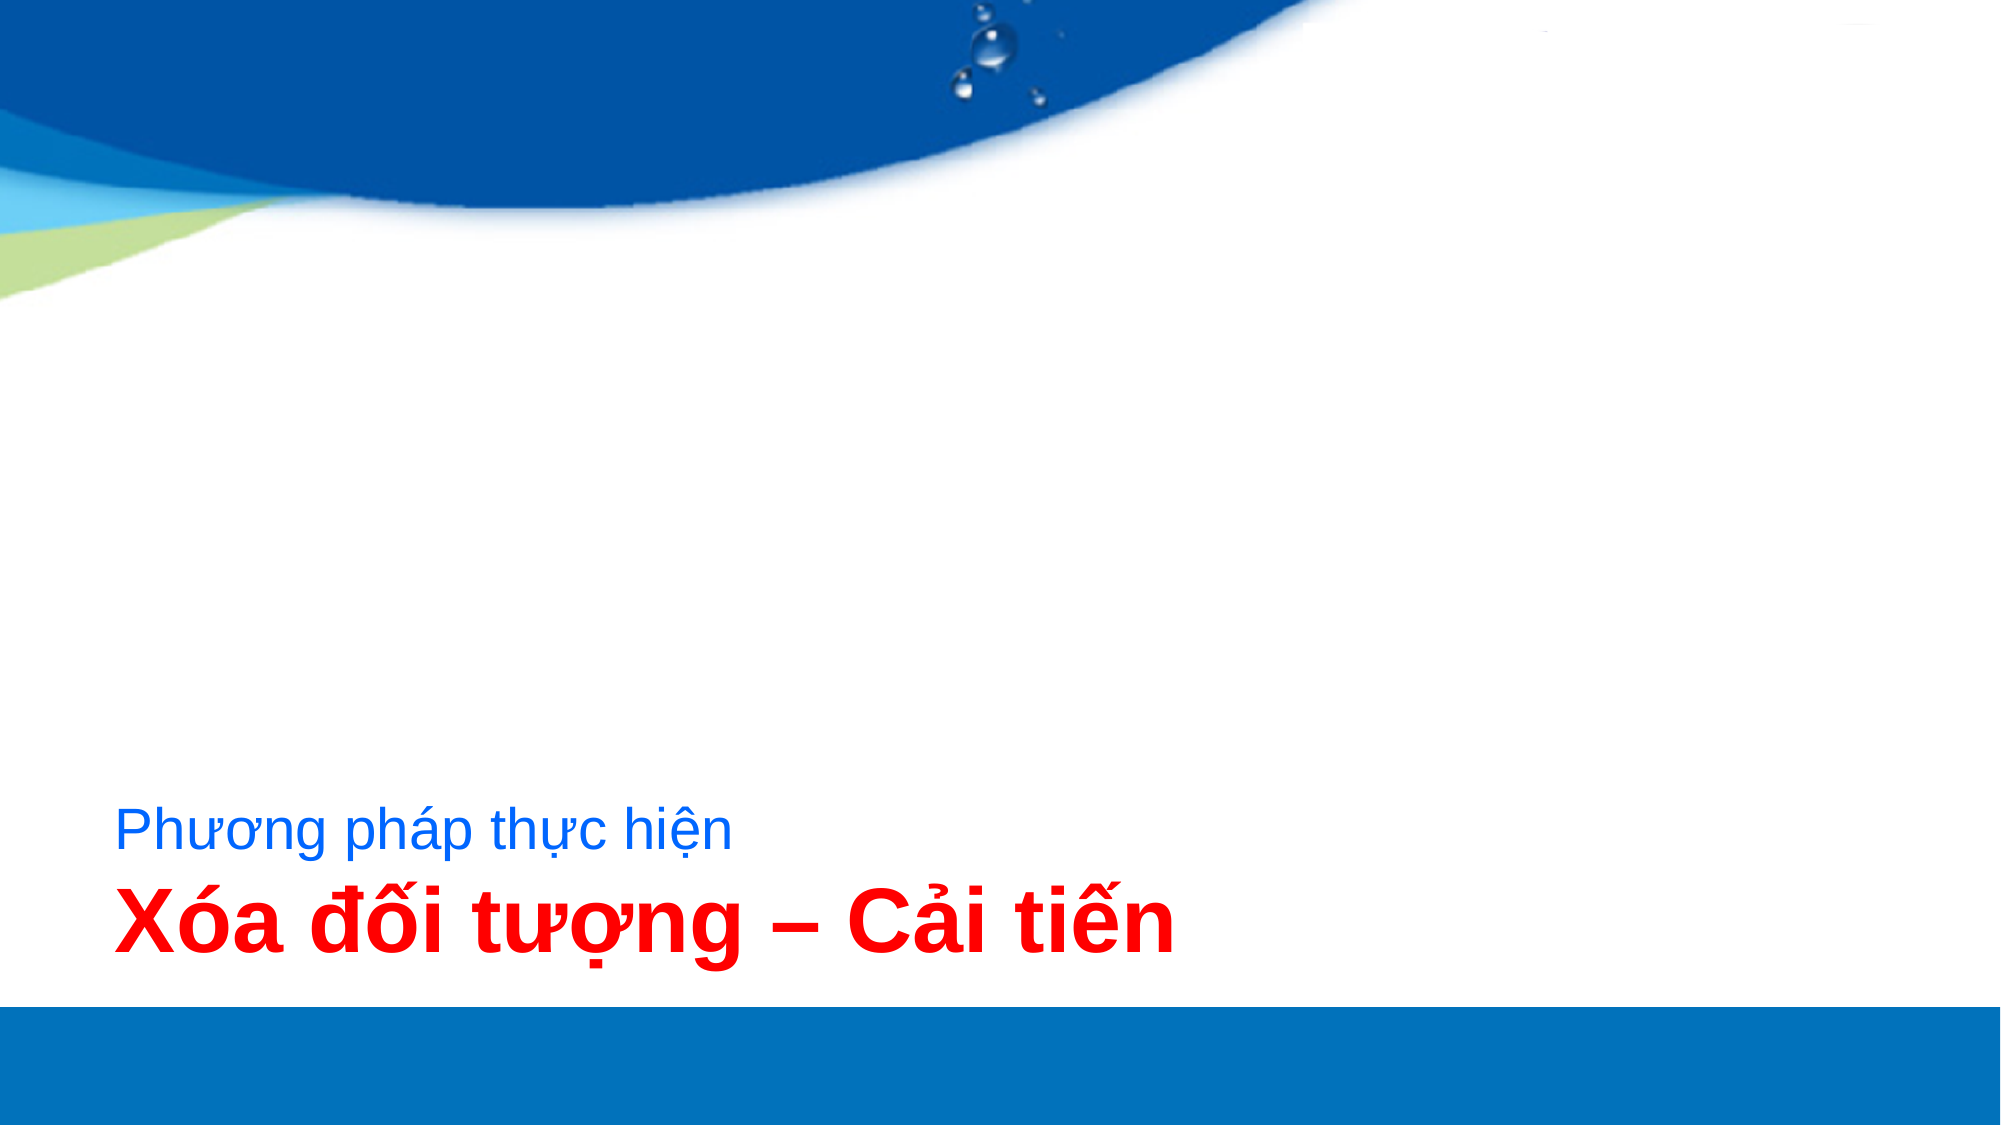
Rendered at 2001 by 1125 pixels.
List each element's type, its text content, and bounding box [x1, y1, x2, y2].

text_box Phương pháp thực hiện Xóa đối tượng – Cải tiến [99, 787, 1900, 975]
picture [0, 0, 2001, 1125]
